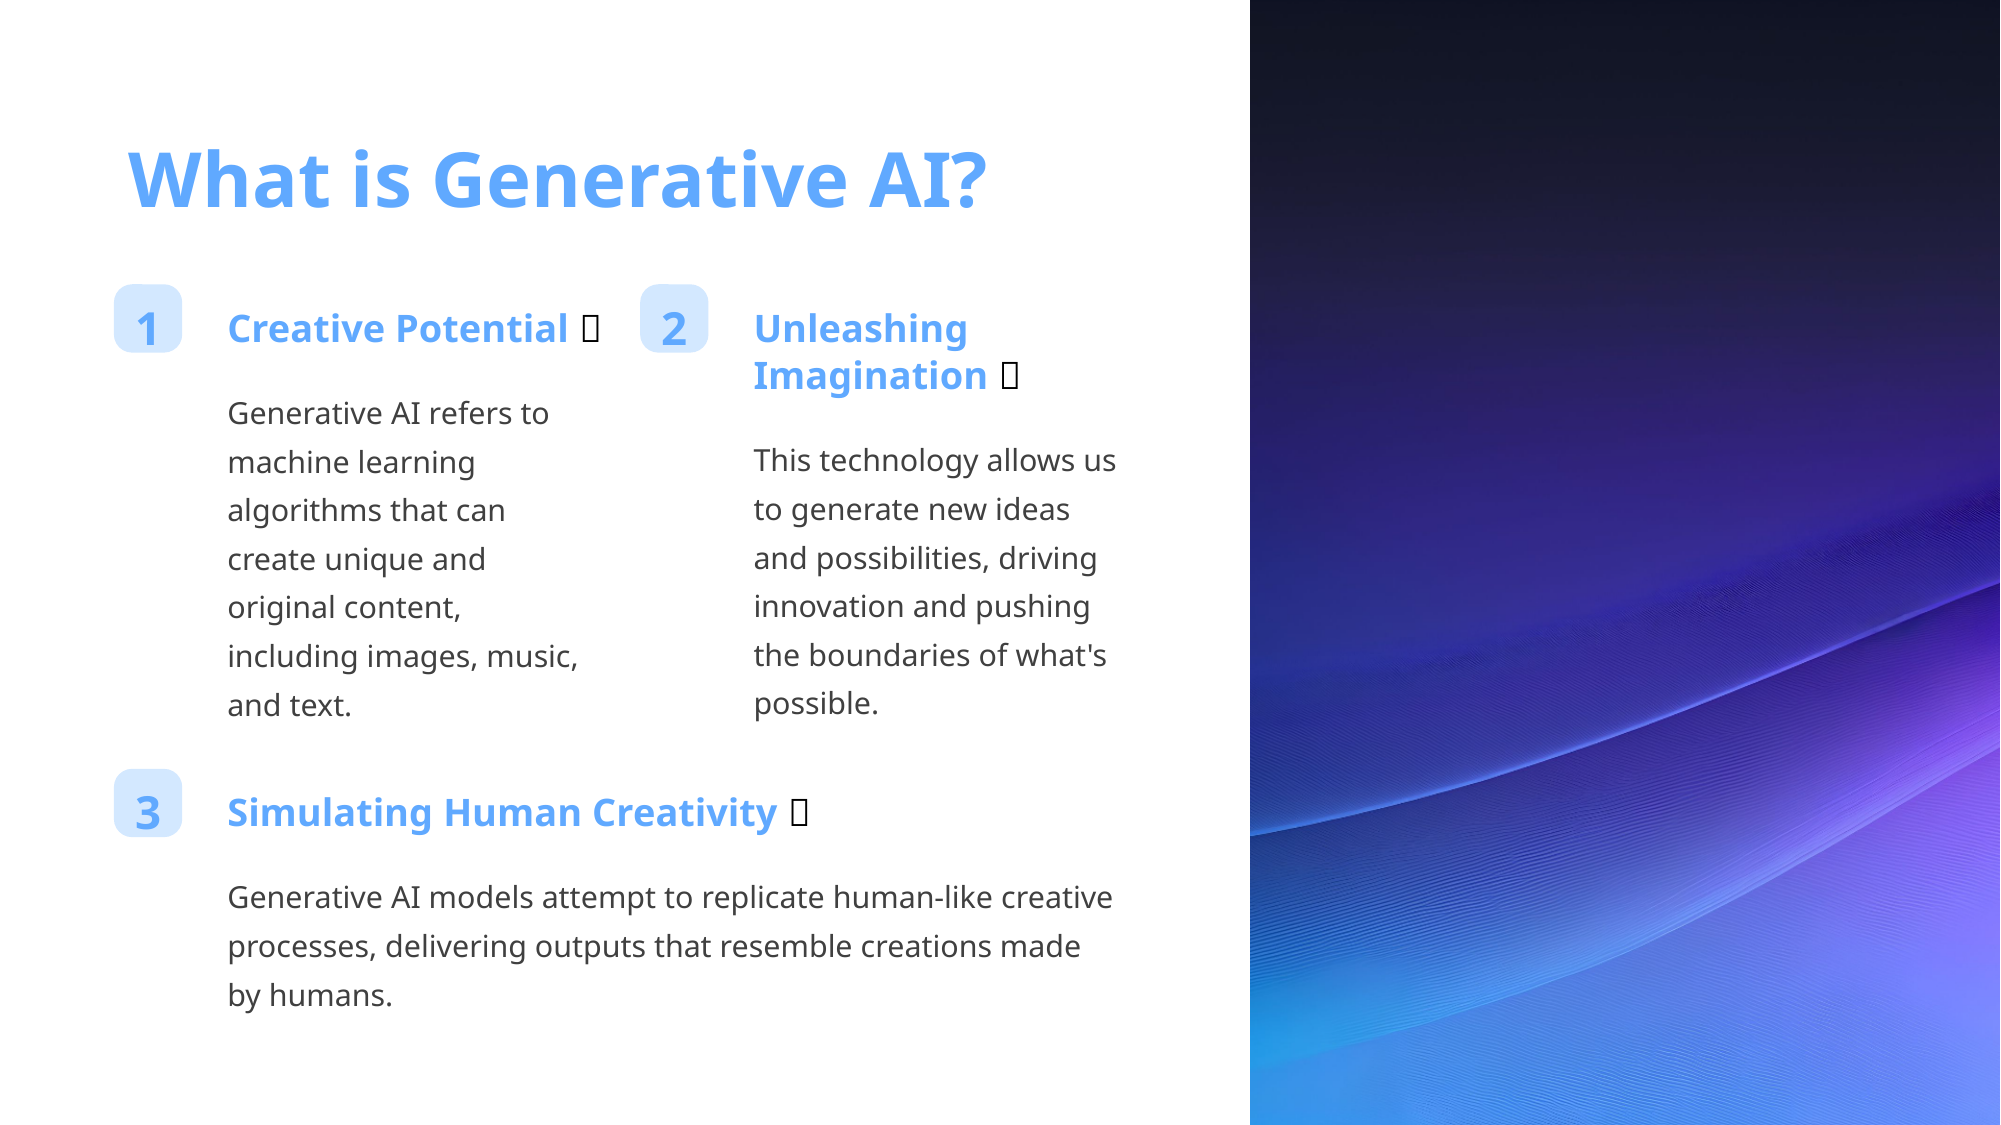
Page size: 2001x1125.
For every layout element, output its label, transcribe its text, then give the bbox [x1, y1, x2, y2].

text_box 1 [140, 289, 156, 347]
picture [1249, 0, 2000, 1125]
text_box 2 [661, 289, 687, 347]
text_box [113, 284, 183, 353]
text_box [640, 284, 709, 353]
text_box Generative AI models attempt to replicate human-like creative processes, delivering outputs that resemble creations made by humans. [212, 859, 1136, 1005]
text_box 3 [135, 774, 161, 832]
text_box Creative Potential 🎨 [212, 294, 567, 345]
text_box [113, 768, 183, 838]
text_box Generative AI refers to machine learning algorithms that can create unique and original content, including images, music, and text. [212, 374, 610, 715]
text_box This technology allows us to generate new ideas and possibilities, driving innovation and pushing the boundaries of what's possible. [738, 422, 1136, 714]
text_box Unleashing Imagination ✨ [738, 294, 1136, 392]
text_box Simulating Human Creativity 🧠 [212, 779, 742, 829]
text_box What is Generative AI? [113, 120, 874, 215]
